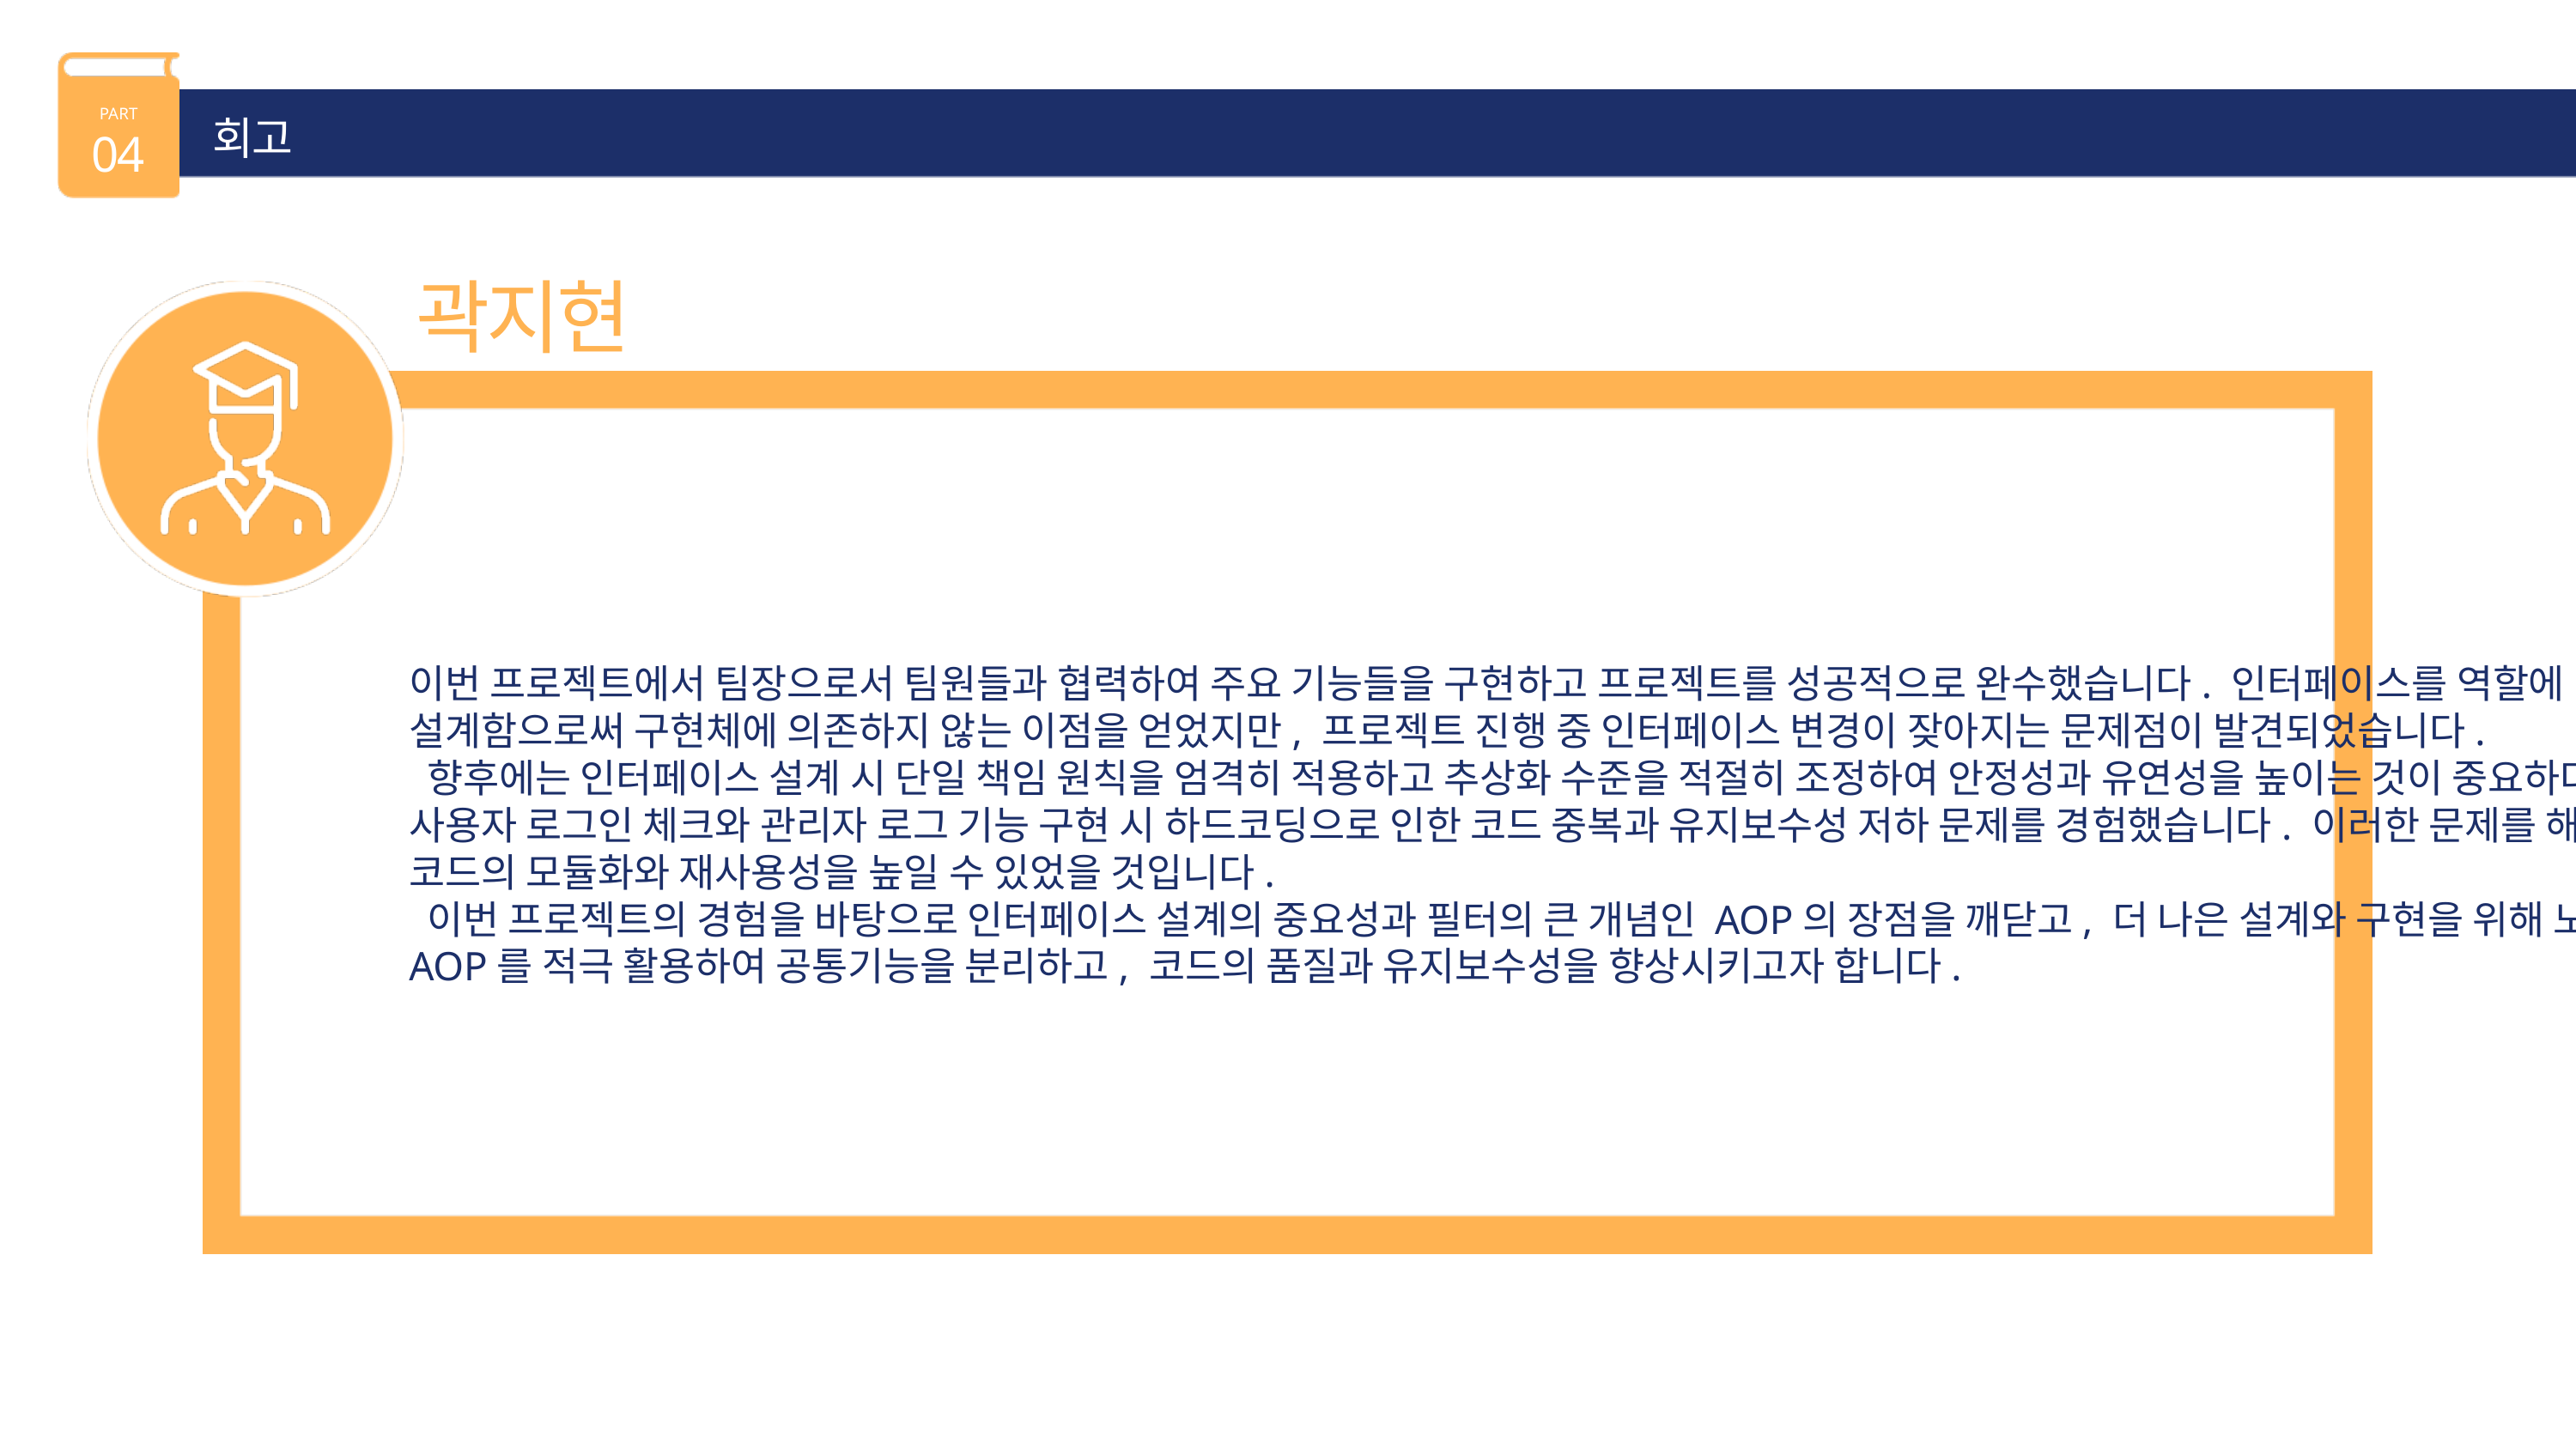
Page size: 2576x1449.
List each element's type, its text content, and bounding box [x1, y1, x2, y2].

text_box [203, 371, 2372, 1254]
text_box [184, 89, 2576, 178]
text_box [160, 341, 331, 537]
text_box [58, 52, 179, 198]
text_box 이번 프로젝트에서 팀장으로서 팀원들과 협력하여 주요 기능들을 구현하고 프로젝트를 성공적으로 완수했습니다. 인터페이스를 역할에 따라 분리하고 추상화하여 설계함으로써 구현체에 의존하지 않는 이점을 얻었지만, 프로젝트 진행 중 인터페이스 변경이 잦아지는 문제점이 발견되었습니다. 향후에는 인터페이스 설계 시 단일 책임 원칙을 엄격히 적용하고 추상화 수준을 적절히 조정하여 안정성과 유연성을 높이는 것이 중요하다는 교훈을 얻었습니다. 또한, 사용자 로그인 체크와 관리자 로그 기능 구현 시 하드코딩으로 인한 코드 중복과 유지보수성 저하 문제를 경험했습니다. 이러한 문제를 해결하기 위해 필터을 접목했다면 코드의 모듈화와 재사용성을 높일 수 있었을 것입니다. 이번 프로젝트의 경험을 바탕으로 인터페이스 설계의 중요성과 필터의 큰 개념인 AOP의 장점을 깨닫고, 더 나은 설계와 구현을 위해 노력할 것입니다. 다음 프로젝트에서는 AOP를 적극 활용하여 공통기능을 분리하고, 코드의 품질과 유지보수성을 향상시키고자 합니다. [2379, 652, 2576, 996]
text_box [87, 280, 404, 597]
text_box 곽지현 [403, 260, 859, 368]
